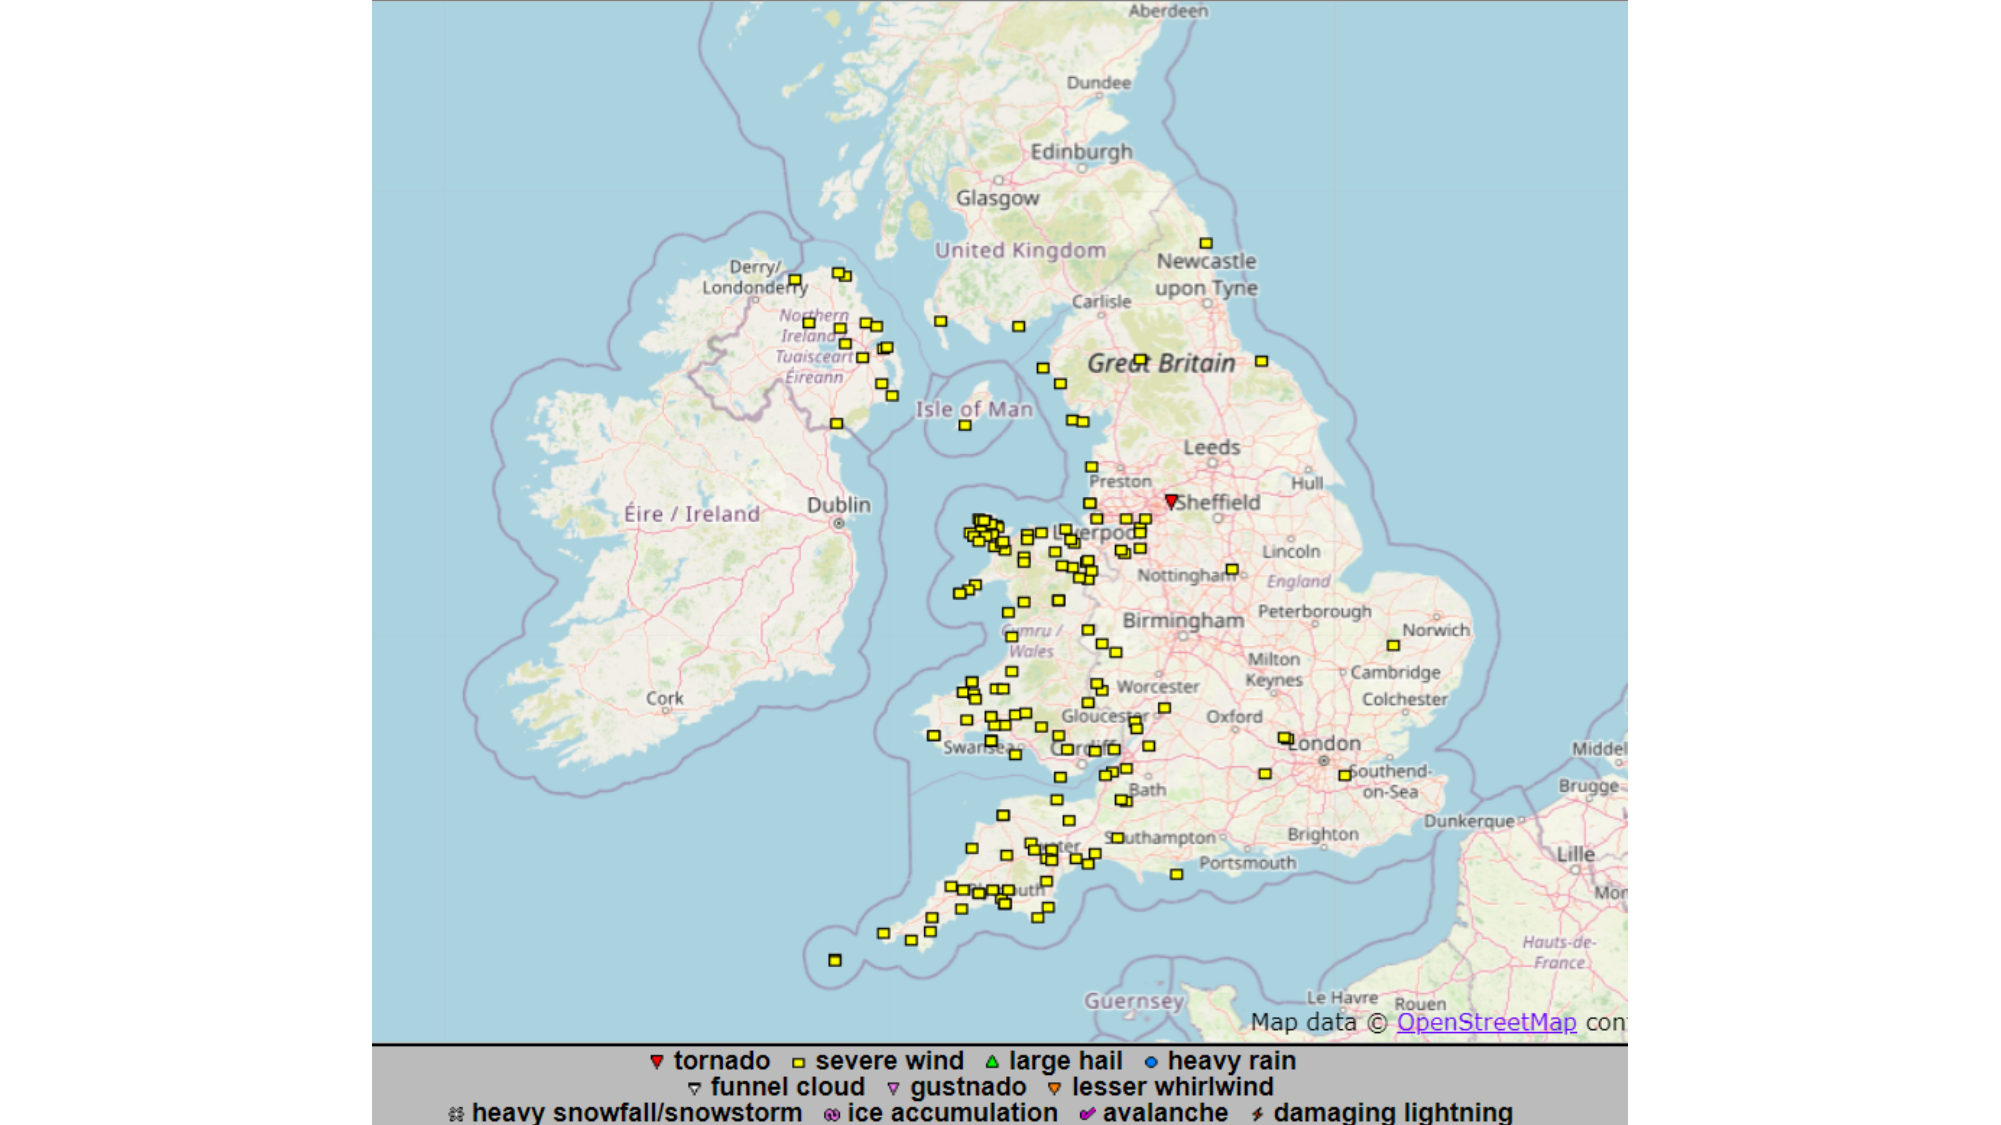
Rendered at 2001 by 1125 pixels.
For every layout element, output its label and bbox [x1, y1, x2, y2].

list [372, 0, 1628, 1125]
